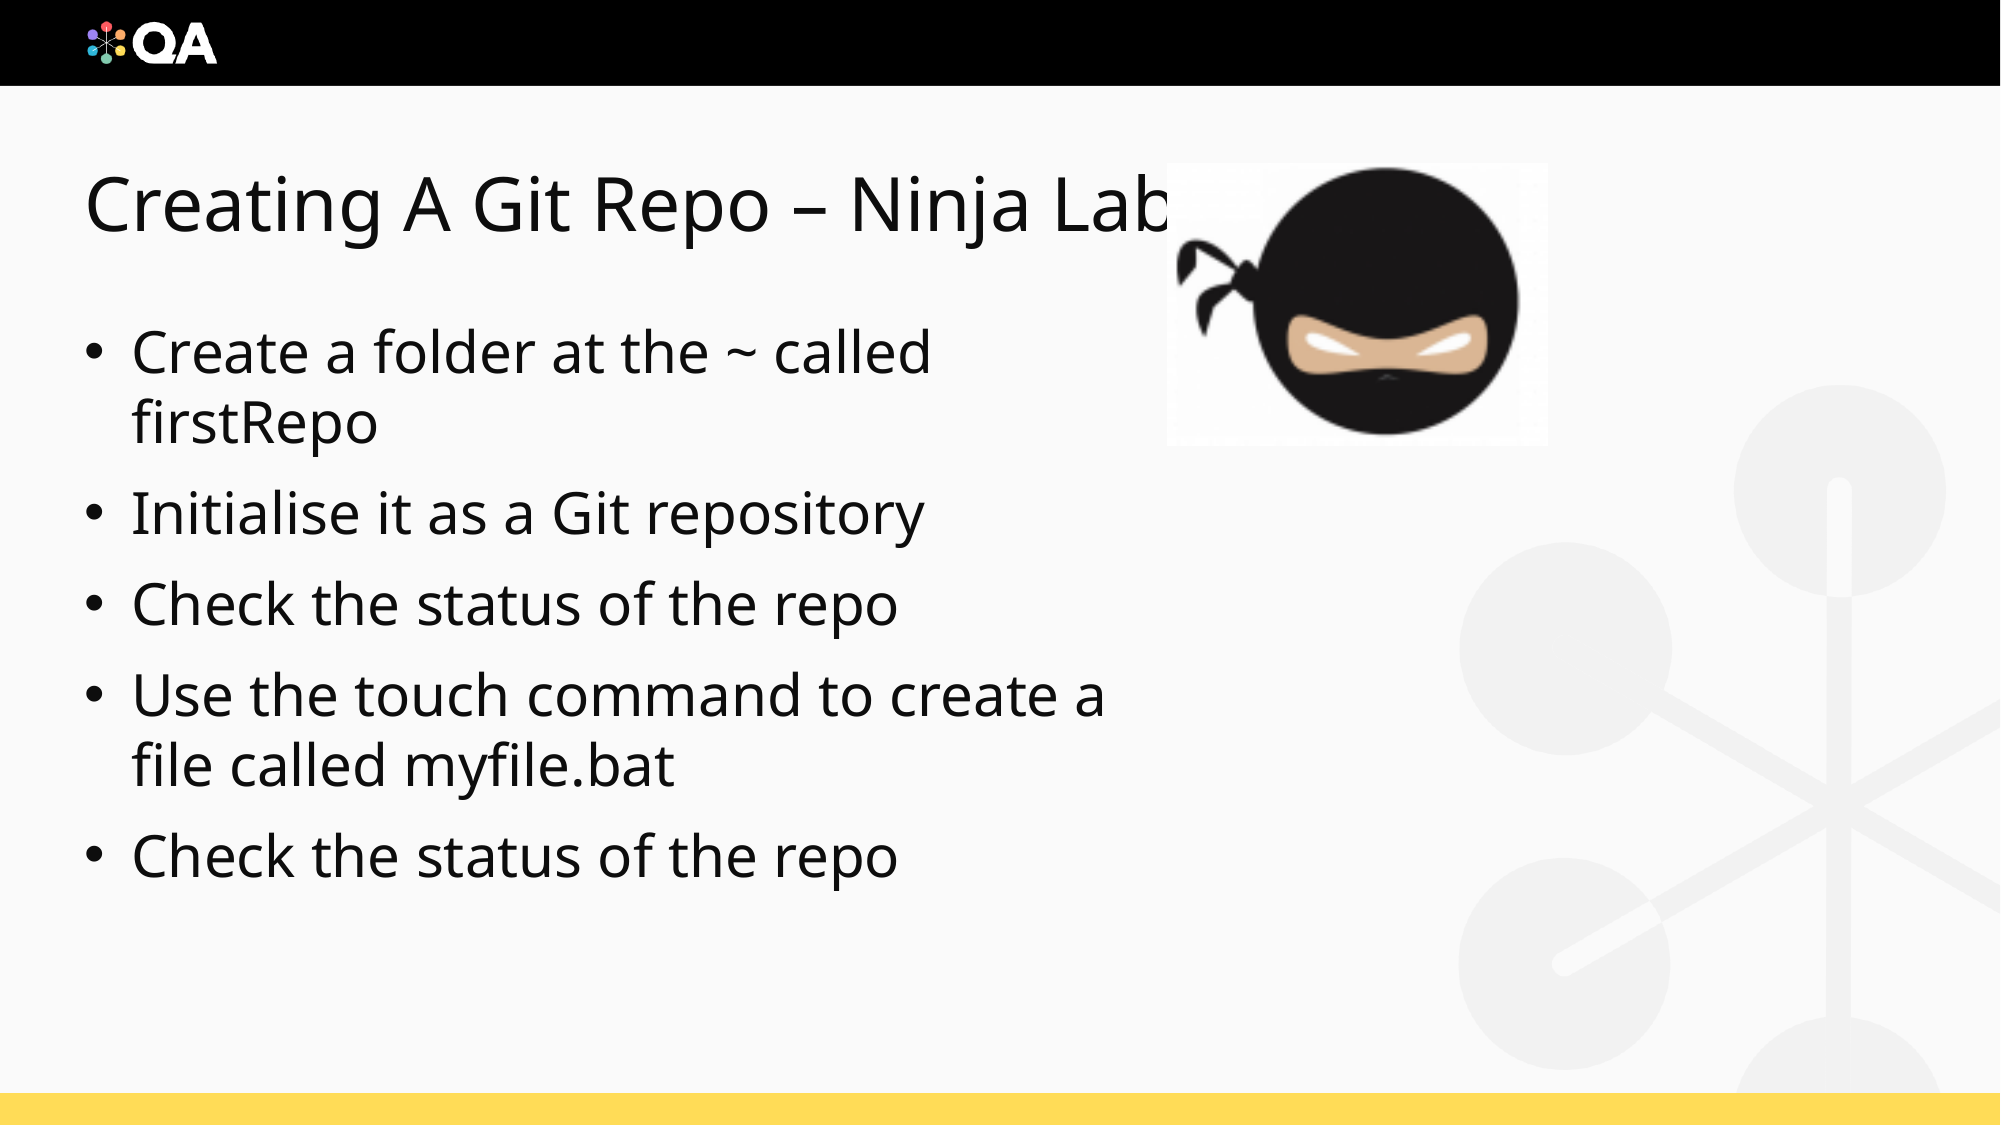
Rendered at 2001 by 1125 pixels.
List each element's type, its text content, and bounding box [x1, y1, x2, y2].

title Creating A Git Repo – Ninja Lab [84, 159, 1916, 278]
list Create a folder at the ~ called firstRepo Initialise it as a Git repository Check the status of the repo Use the touch command to create a file called myfile.bat Check the status of the repo [84, 308, 1196, 1125]
picture [0, 0, 2001, 1125]
